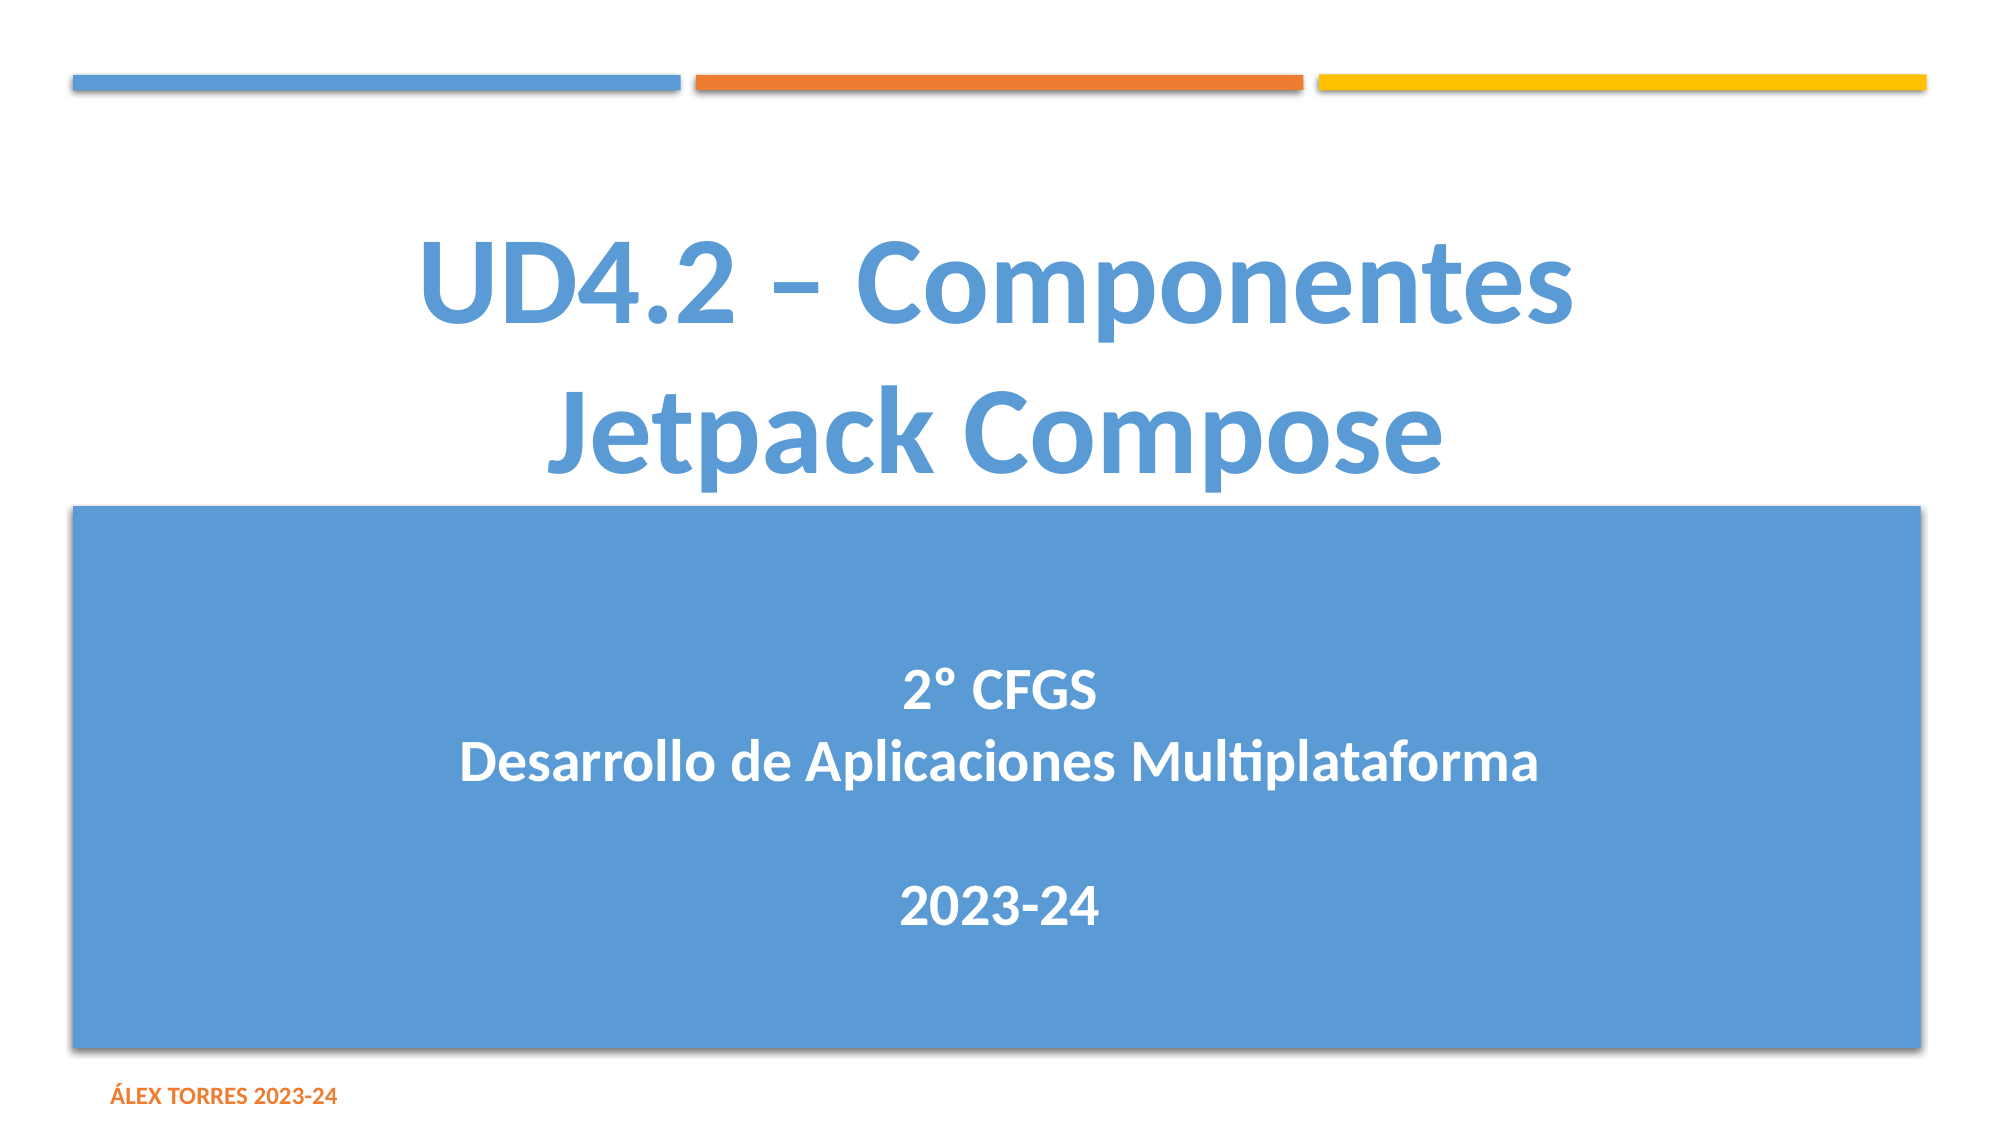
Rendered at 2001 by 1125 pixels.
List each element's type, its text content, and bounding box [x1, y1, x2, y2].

title UD4.2 – Componentes Jetpack Compose [95, 167, 1899, 530]
subtitle 2º CFGS Desarrollo de Aplicaciones Multiplataforma 2023-24 [98, 642, 1902, 958]
